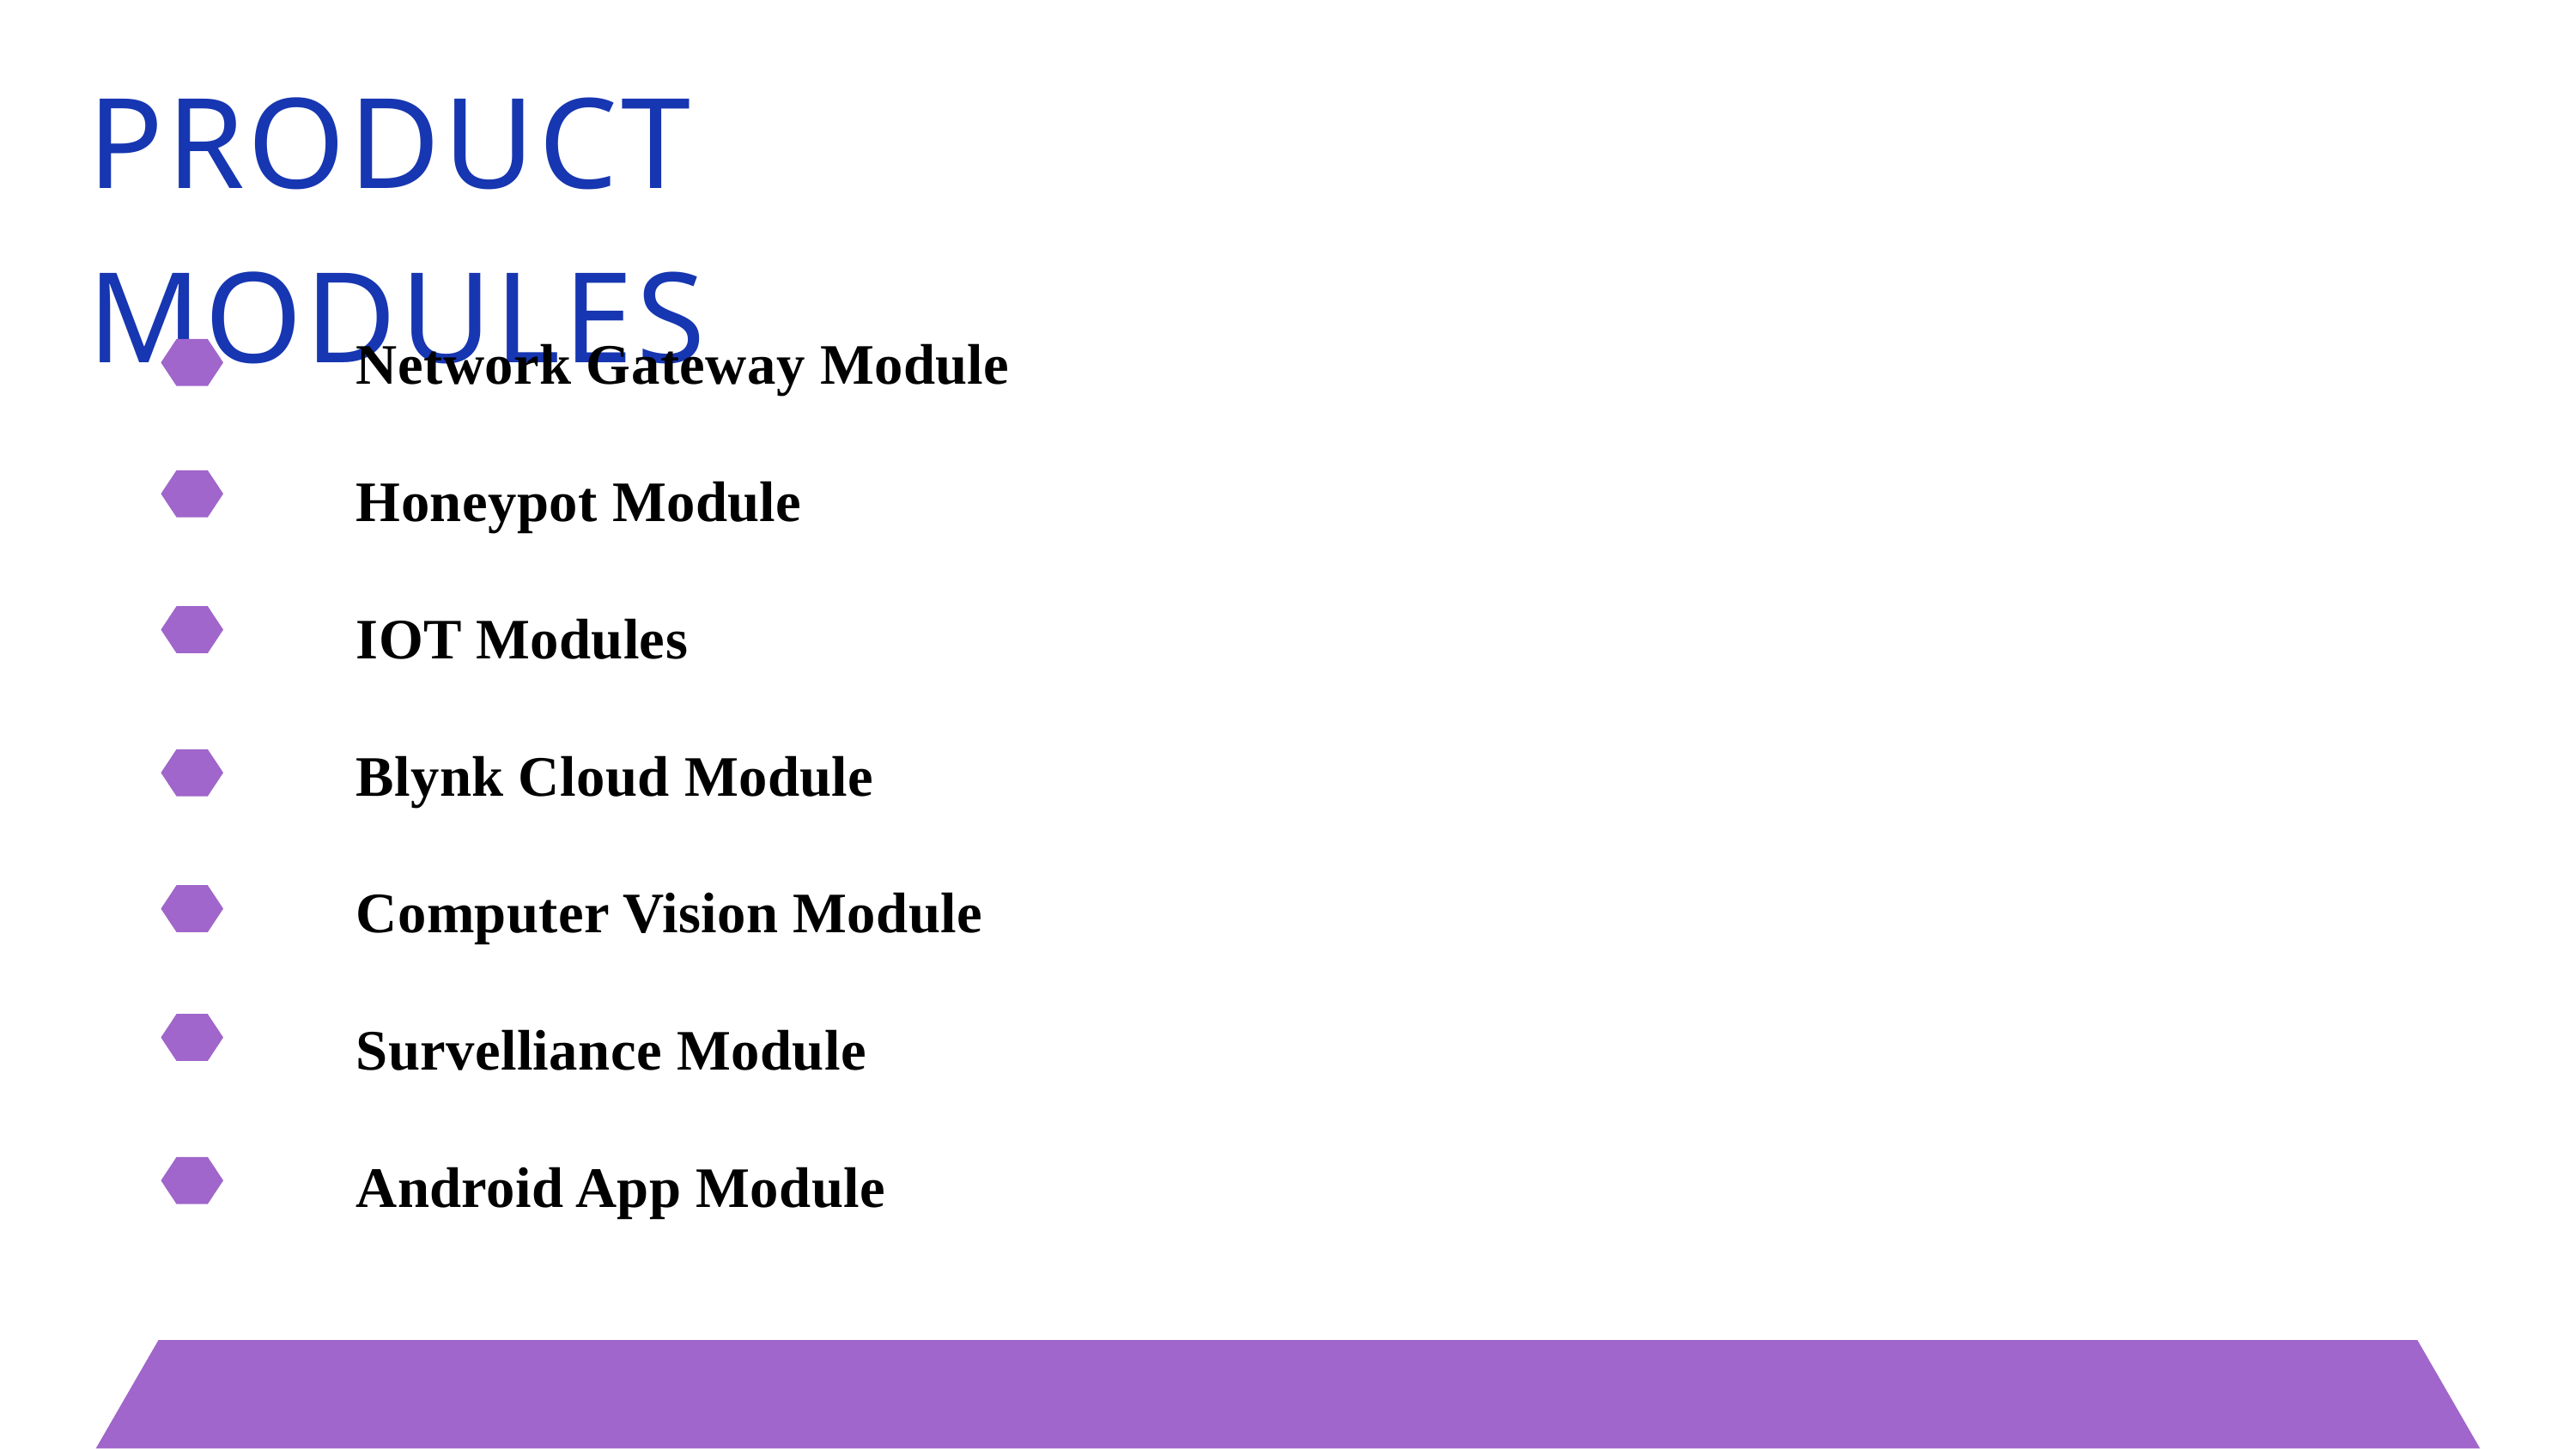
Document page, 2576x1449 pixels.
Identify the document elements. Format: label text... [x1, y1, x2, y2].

text_box [161, 885, 224, 932]
text_box [95, 1340, 2481, 1449]
text_box [161, 749, 224, 797]
title PRODUCT MODULES [85, 37, 1264, 388]
text_box [161, 338, 224, 386]
text_box [161, 470, 224, 518]
text_box Network Gateway Module Honeypot Module IOT Modules Blynk Cloud Module Computer Vision Module Survelliance Module Android App Module [343, 320, 1240, 1363]
text_box [161, 1014, 224, 1061]
text_box [161, 606, 224, 653]
text_box [161, 1156, 224, 1204]
